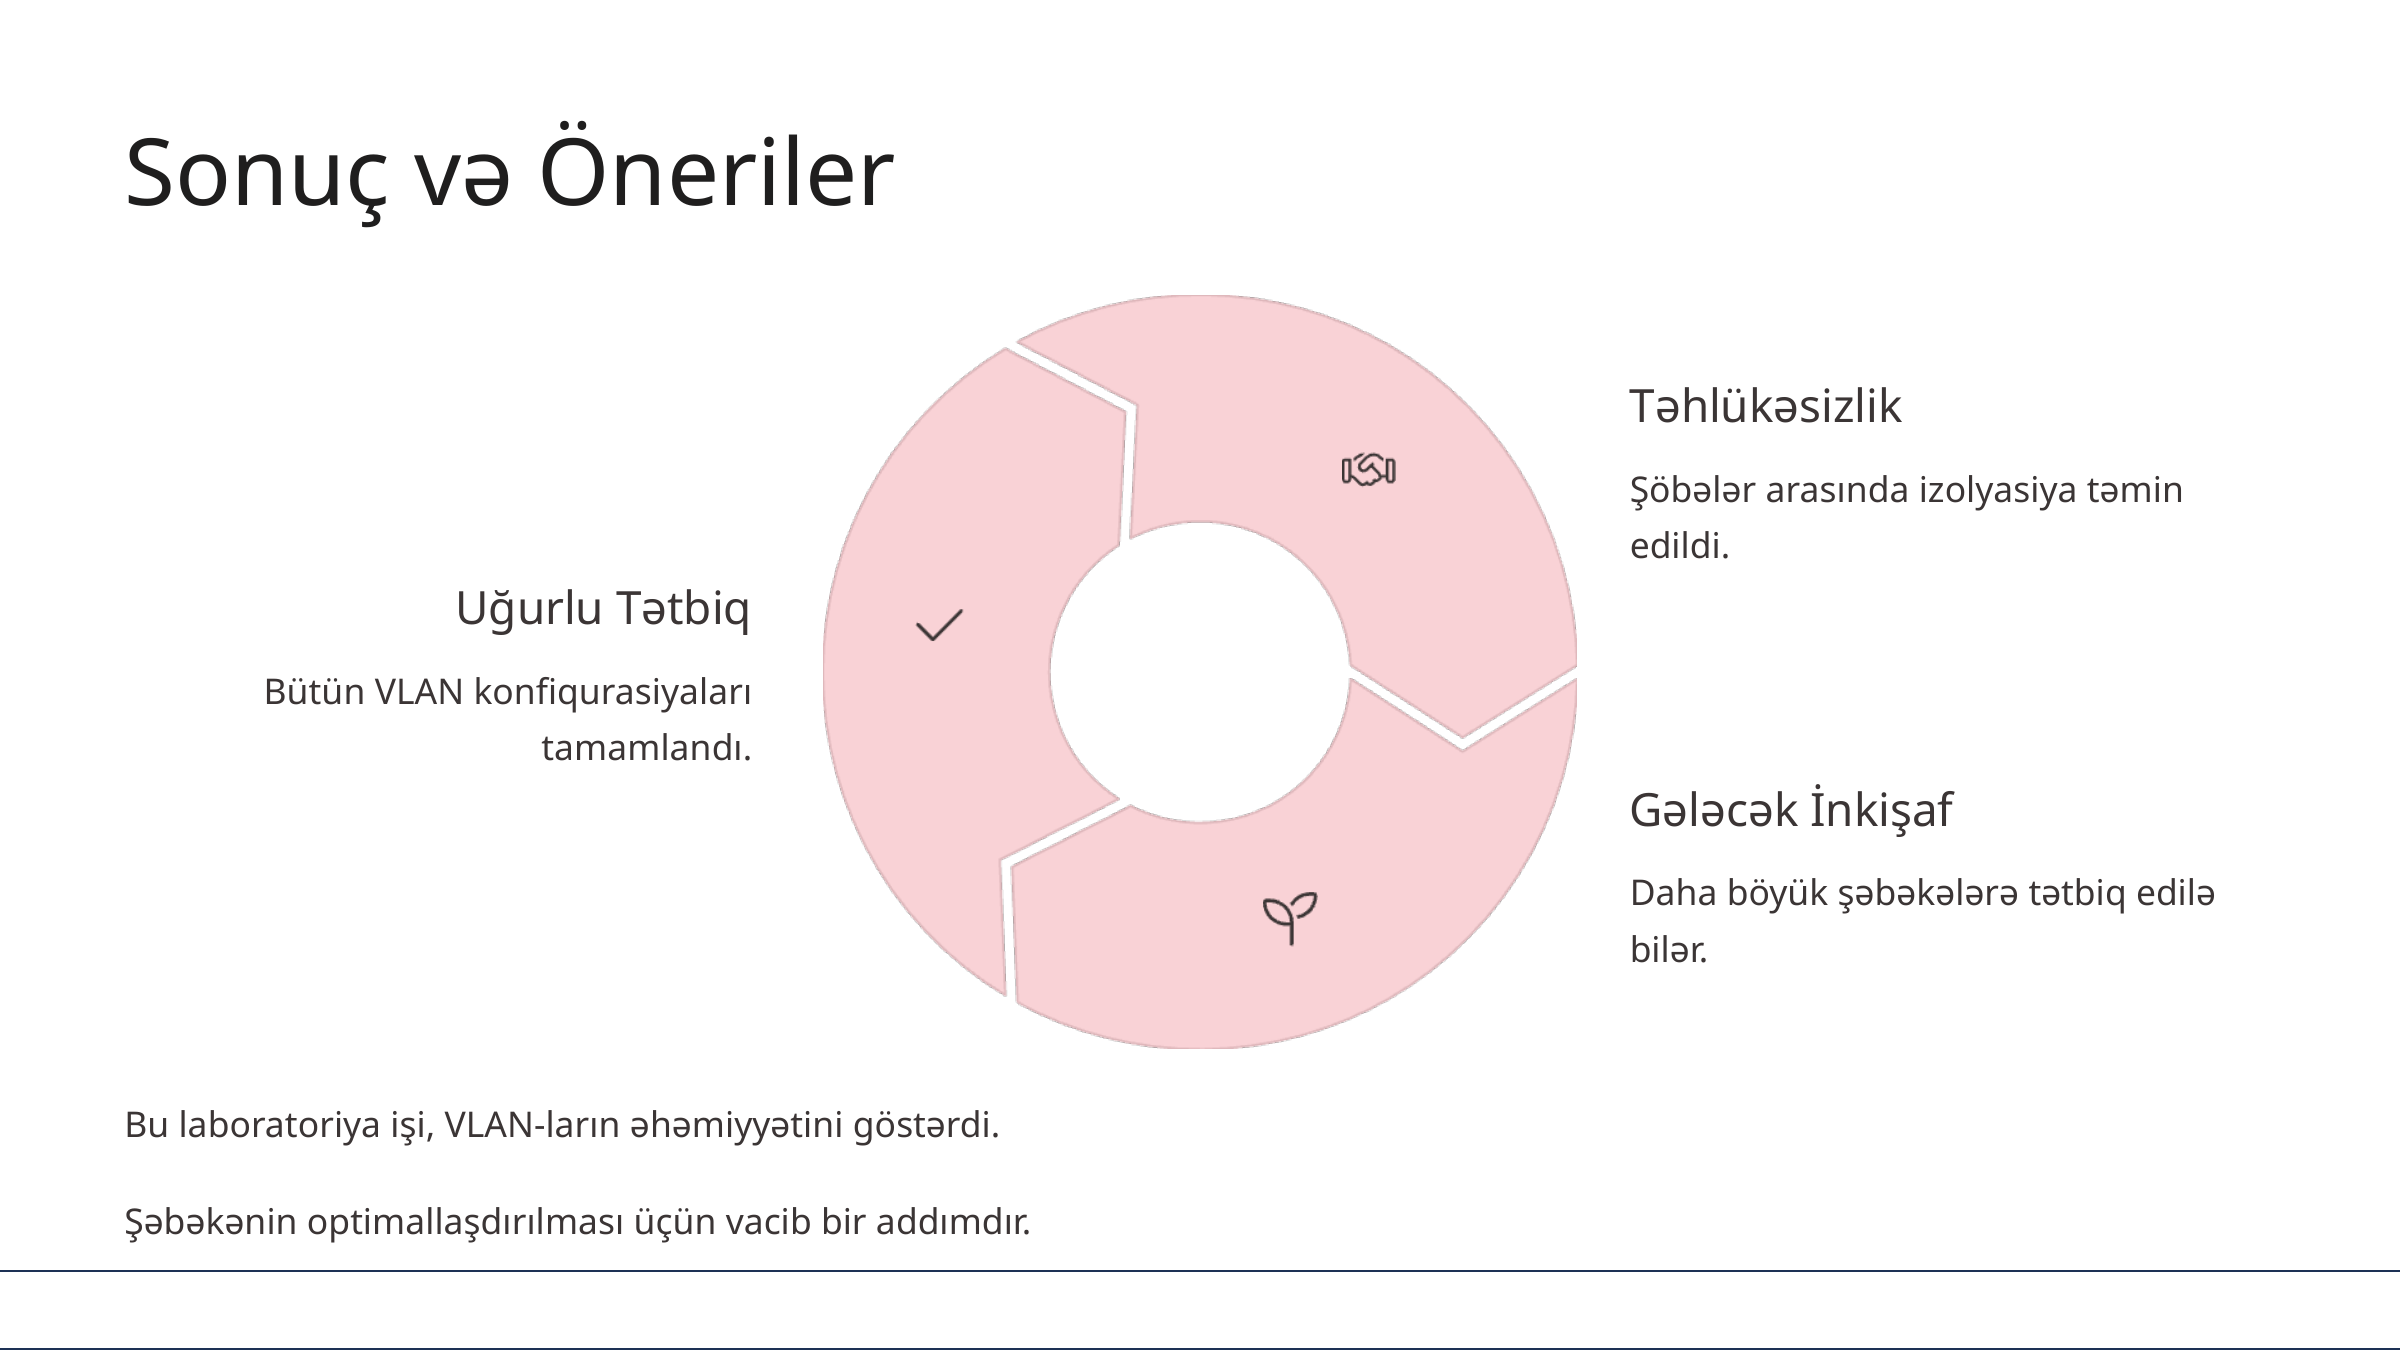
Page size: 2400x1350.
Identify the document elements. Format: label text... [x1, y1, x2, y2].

text_box Bu laboratoriya işi, VLAN-ların əhəmiyyətini göstərdi. [124, 1088, 2276, 1146]
text_box Sonuç və Öneriler [124, 107, 1060, 225]
text_box [0, 1270, 2400, 1350]
text_box Uğurlu Tətbiq [284, 575, 753, 634]
text_box Gələcək İnkişaf [1629, 776, 2098, 836]
text_box Təhlükəsizlik [1629, 373, 2098, 433]
text_box Şöbələr arasında izolyasiya təmin edildi. [1629, 453, 2276, 568]
text_box Bütün VLAN konfiqurasiyaları tamamlandı. [124, 655, 753, 769]
text_box Şəbəkənin optimallaşdırılması üçün vacib bir addımdır. [124, 1185, 2276, 1243]
text_box Daha böyük şəbəkələrə tətbiq edilə bilər. [1629, 856, 2276, 971]
picture [823, 295, 1577, 1049]
